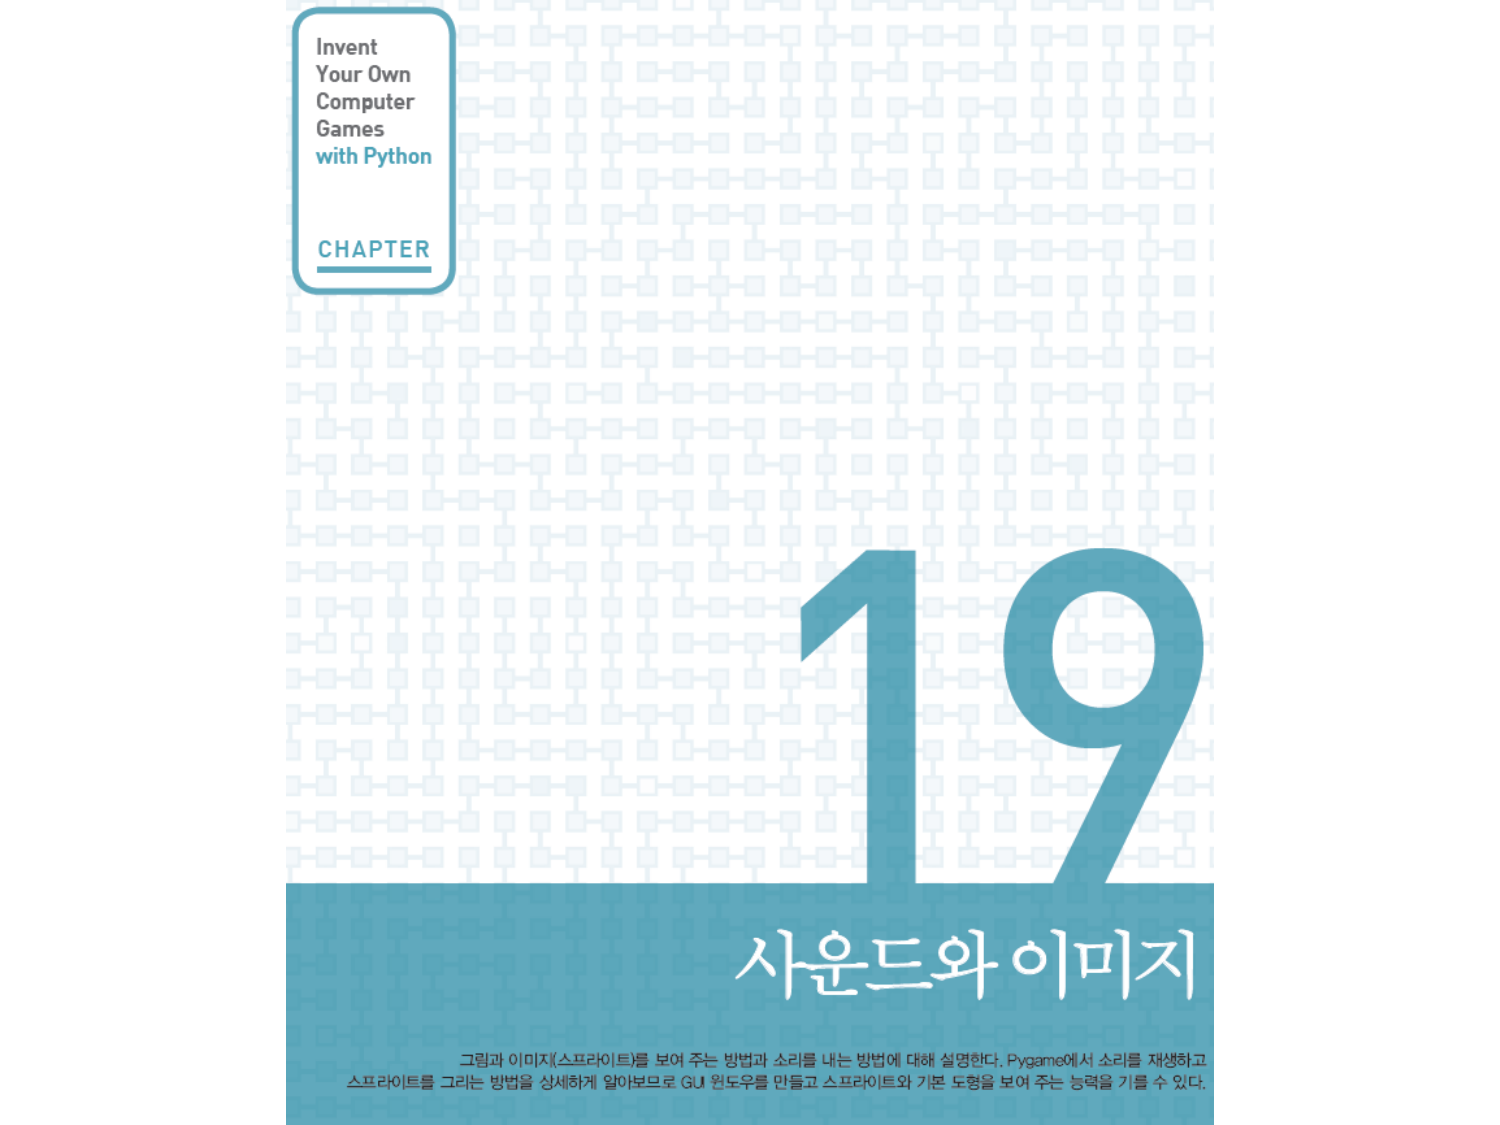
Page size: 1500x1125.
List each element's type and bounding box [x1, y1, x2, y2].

picture [286, 0, 1214, 1125]
